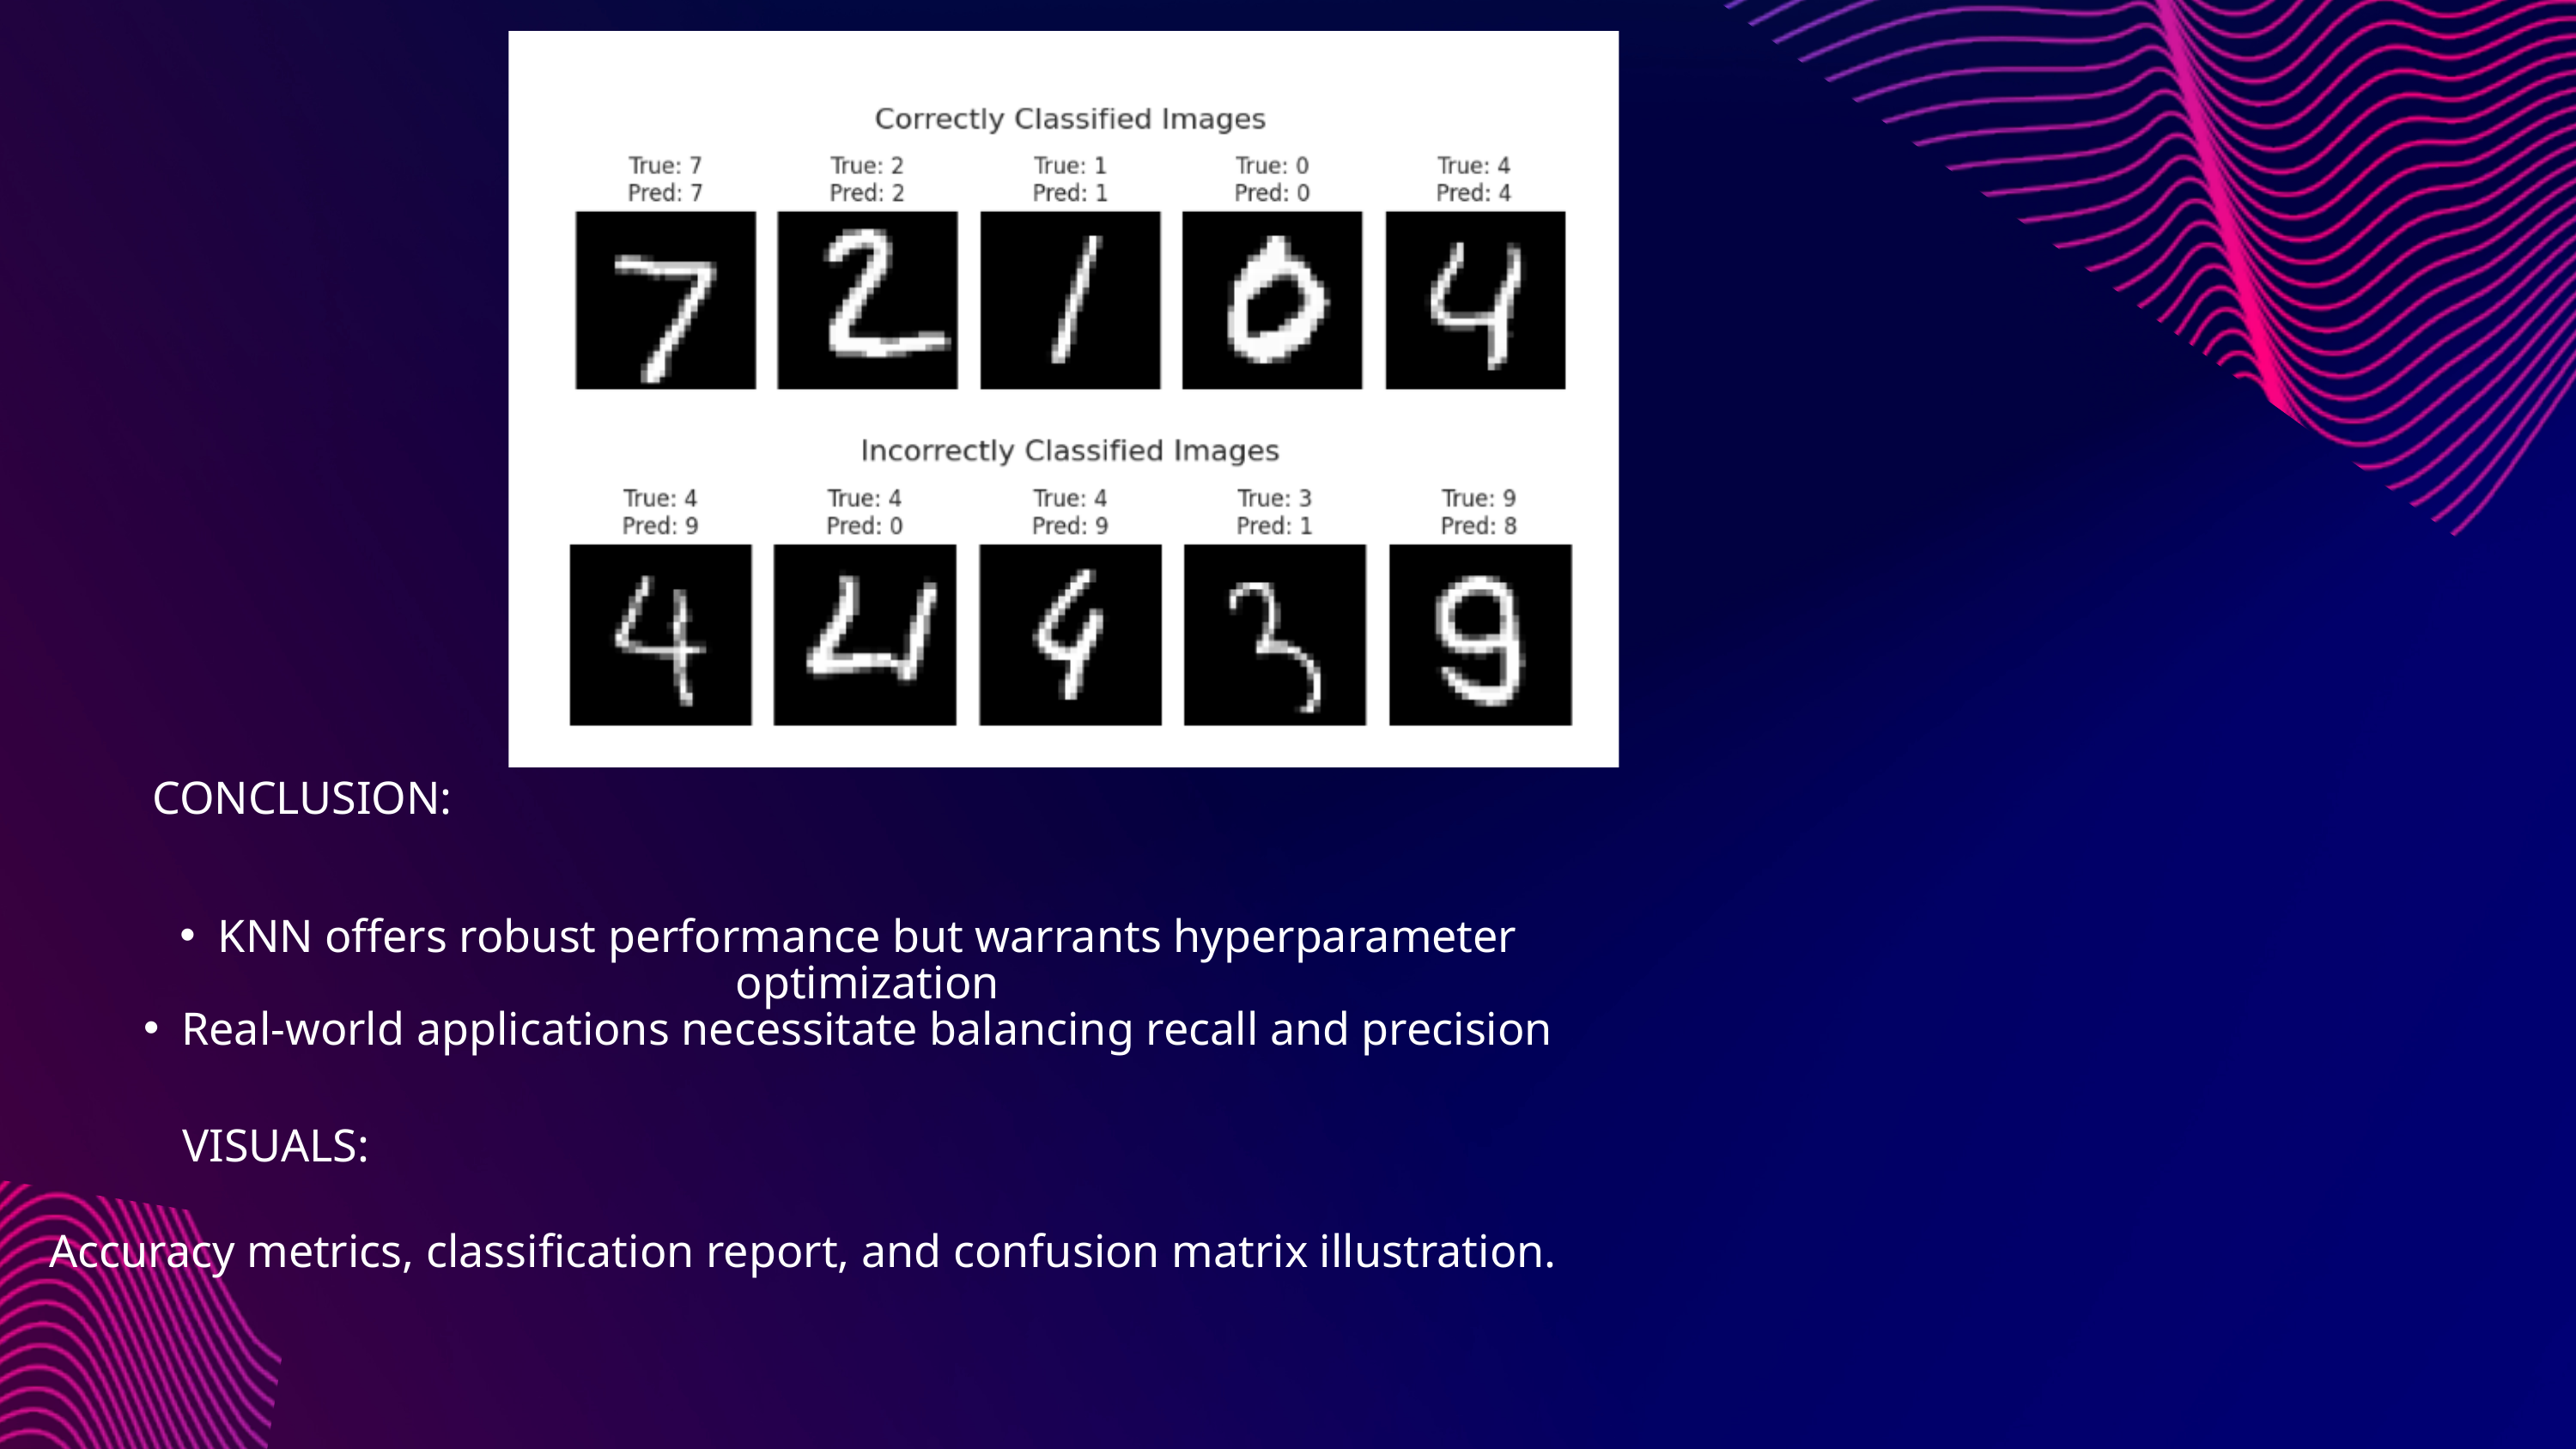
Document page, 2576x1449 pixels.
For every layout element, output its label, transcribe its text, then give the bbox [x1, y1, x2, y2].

text_box [0, 1179, 295, 1449]
text_box KNN offers robust performance but warrants hyperparameter optimization Real-world applications necessitate balancing recall and precision [91, 914, 1568, 1054]
text_box Accuracy metrics, classification report, and confusion matrix illustration. [39, 1214, 1568, 1277]
text_box [508, 31, 1619, 767]
text_box CONCLUSION: [144, 760, 461, 823]
text_box VISUALS: [174, 1107, 378, 1171]
text_box [0, 0, 2576, 1449]
text_box [1716, 0, 2576, 625]
